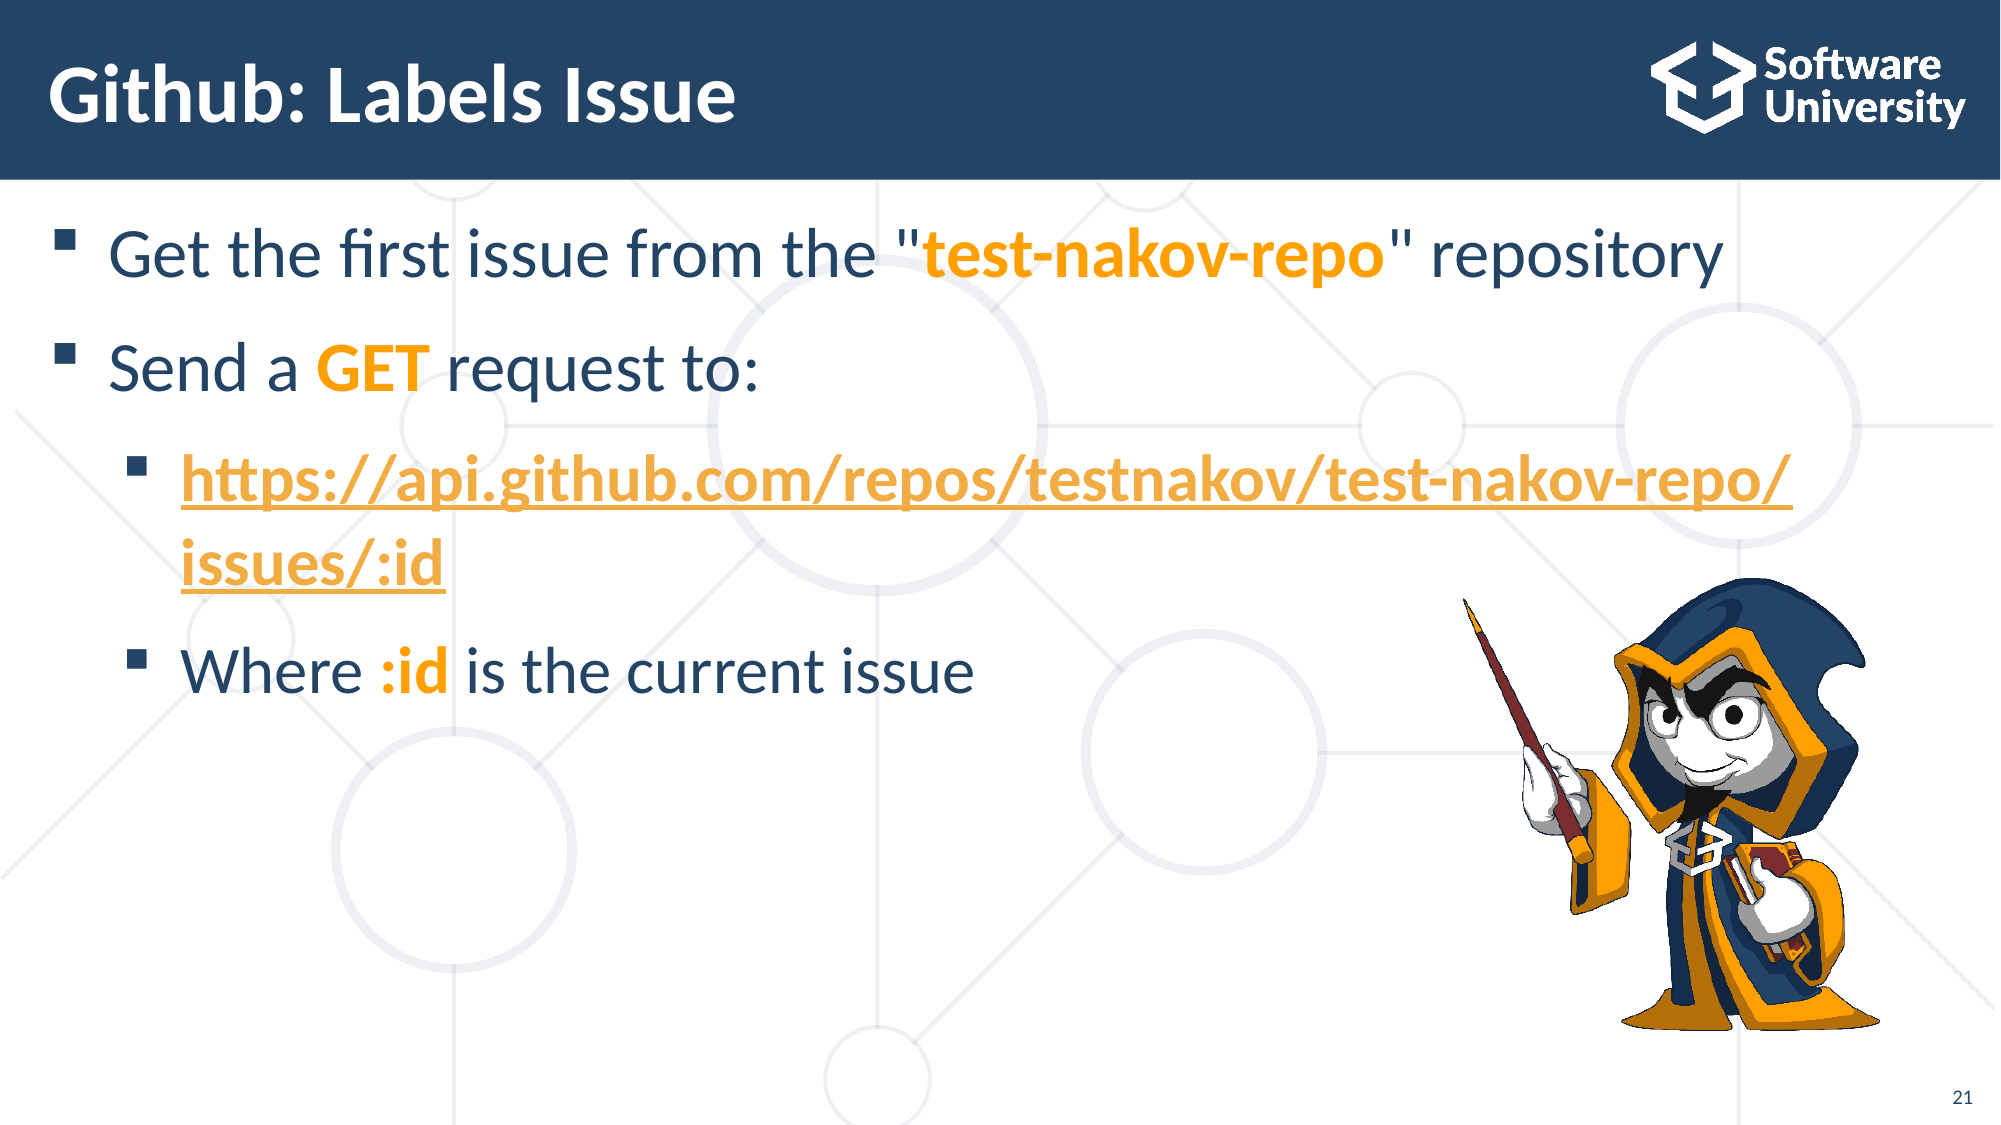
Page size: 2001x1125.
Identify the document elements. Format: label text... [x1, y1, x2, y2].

picture [1651, 41, 1966, 134]
slide_number 21 [1927, 1067, 1989, 1117]
list Get the first issue from the "test-nakov-repo" repository Send a GET request to: https://api.github.com/repos/testnakov/test-nakov-repo/ issues/:id Where :id is the current issue [31, 196, 1970, 1104]
picture [1447, 537, 1921, 1050]
title Github: Labels Issue [31, 16, 1625, 162]
